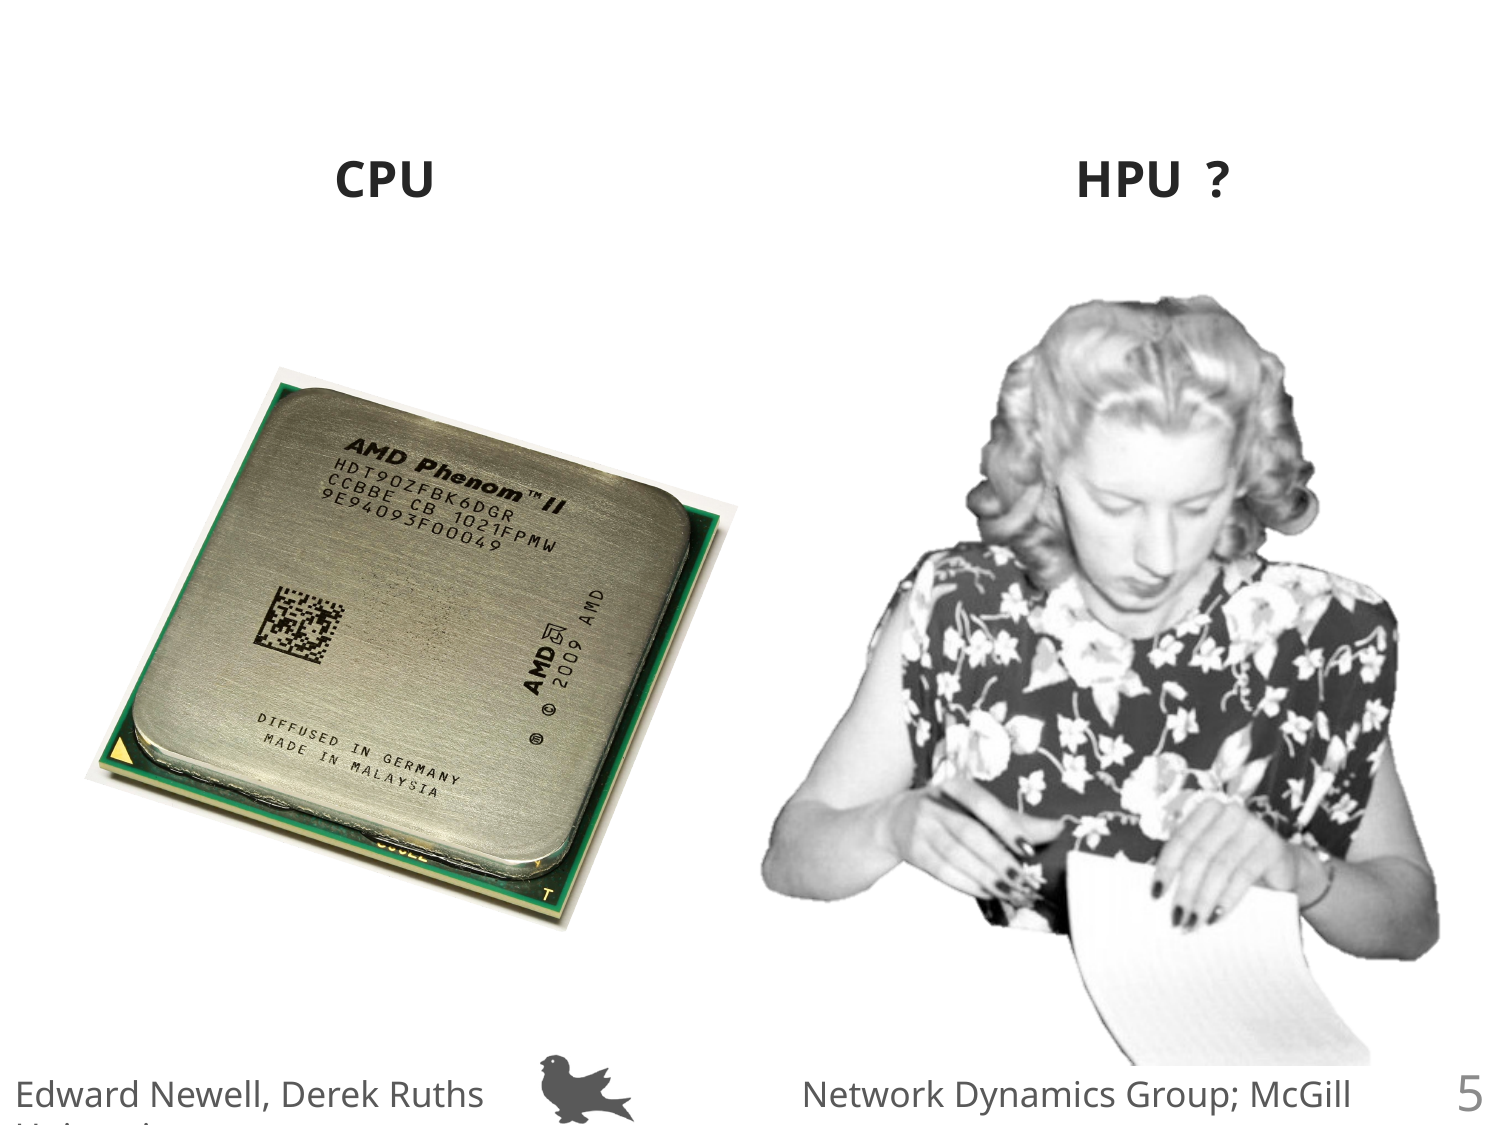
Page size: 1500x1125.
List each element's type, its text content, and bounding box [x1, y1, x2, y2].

slide_number 4 [1432, 1065, 1500, 1125]
text_box ? [1192, 139, 1366, 215]
text_box CPU [319, 139, 493, 215]
text_box hpu output [532, 1045, 643, 1125]
picture [83, 262, 1461, 1066]
text_box HPU [1061, 139, 1192, 215]
